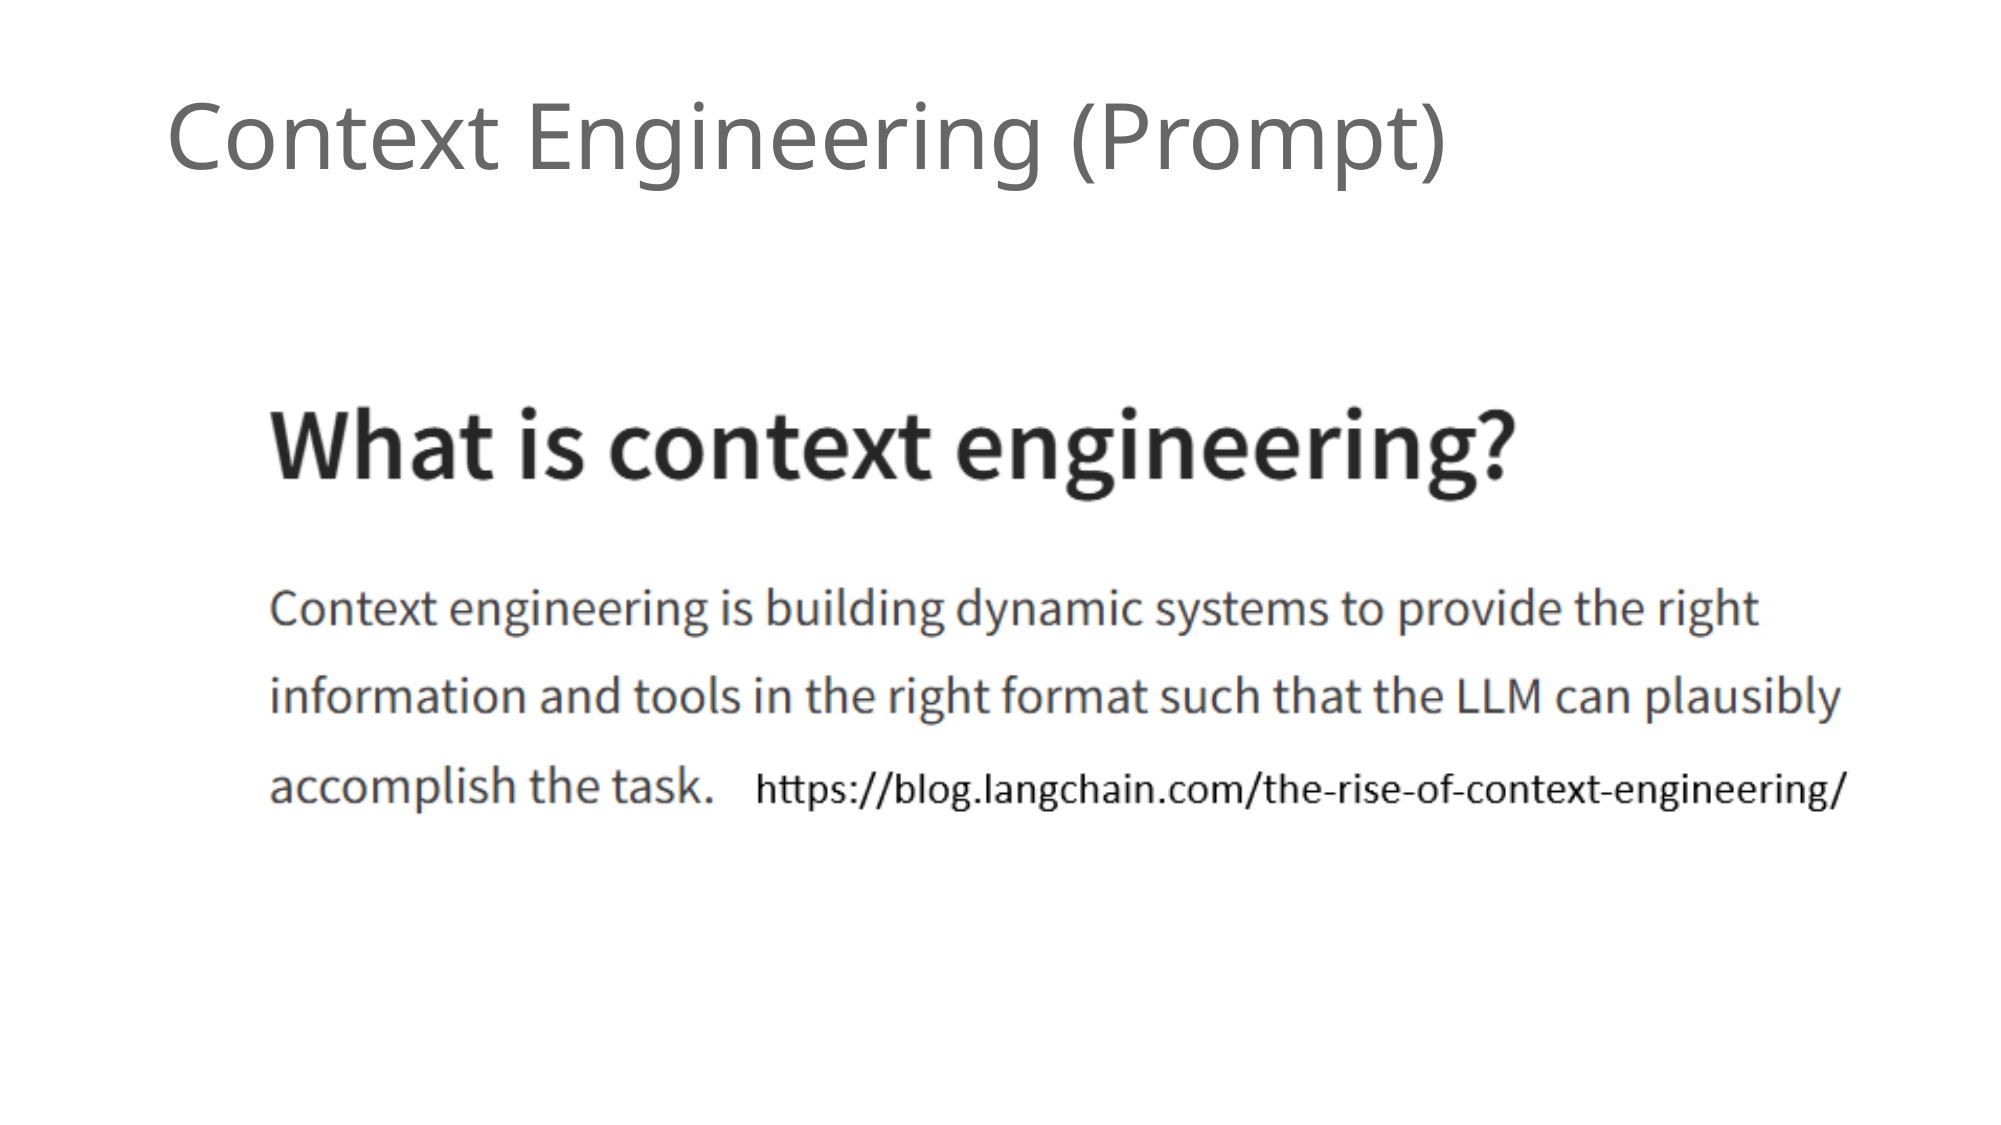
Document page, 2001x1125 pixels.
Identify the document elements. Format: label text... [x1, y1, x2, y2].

title Context Engineering (Prompt) [150, 31, 1876, 249]
picture [174, 288, 1891, 884]
